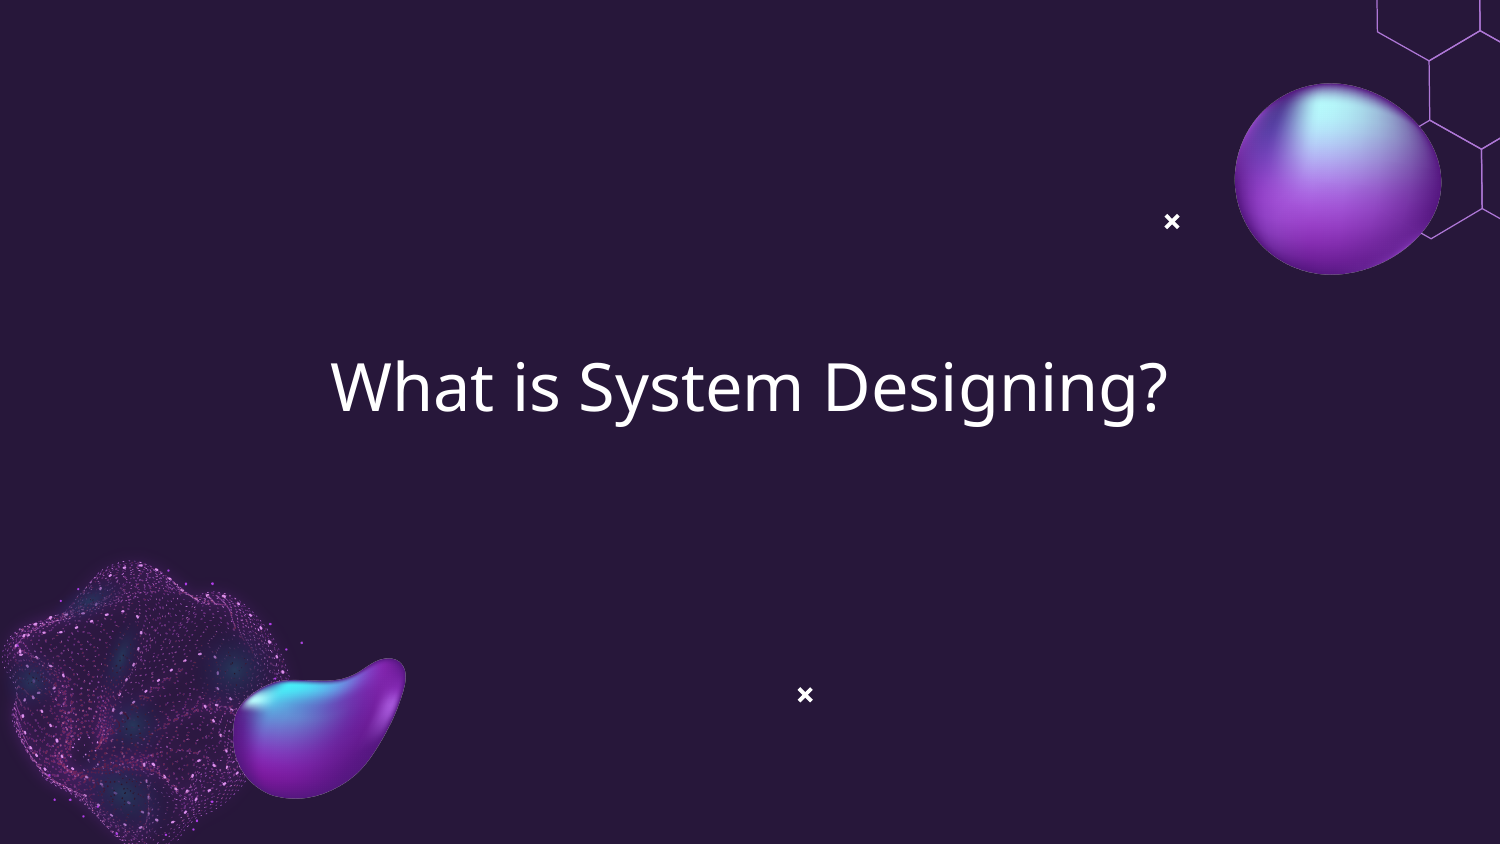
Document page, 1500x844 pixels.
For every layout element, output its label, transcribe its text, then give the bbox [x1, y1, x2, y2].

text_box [798, 688, 812, 702]
picture [1205, 53, 1470, 309]
picture [0, 485, 440, 844]
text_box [1165, 214, 1179, 229]
title What is System Designing? [117, 330, 1383, 425]
